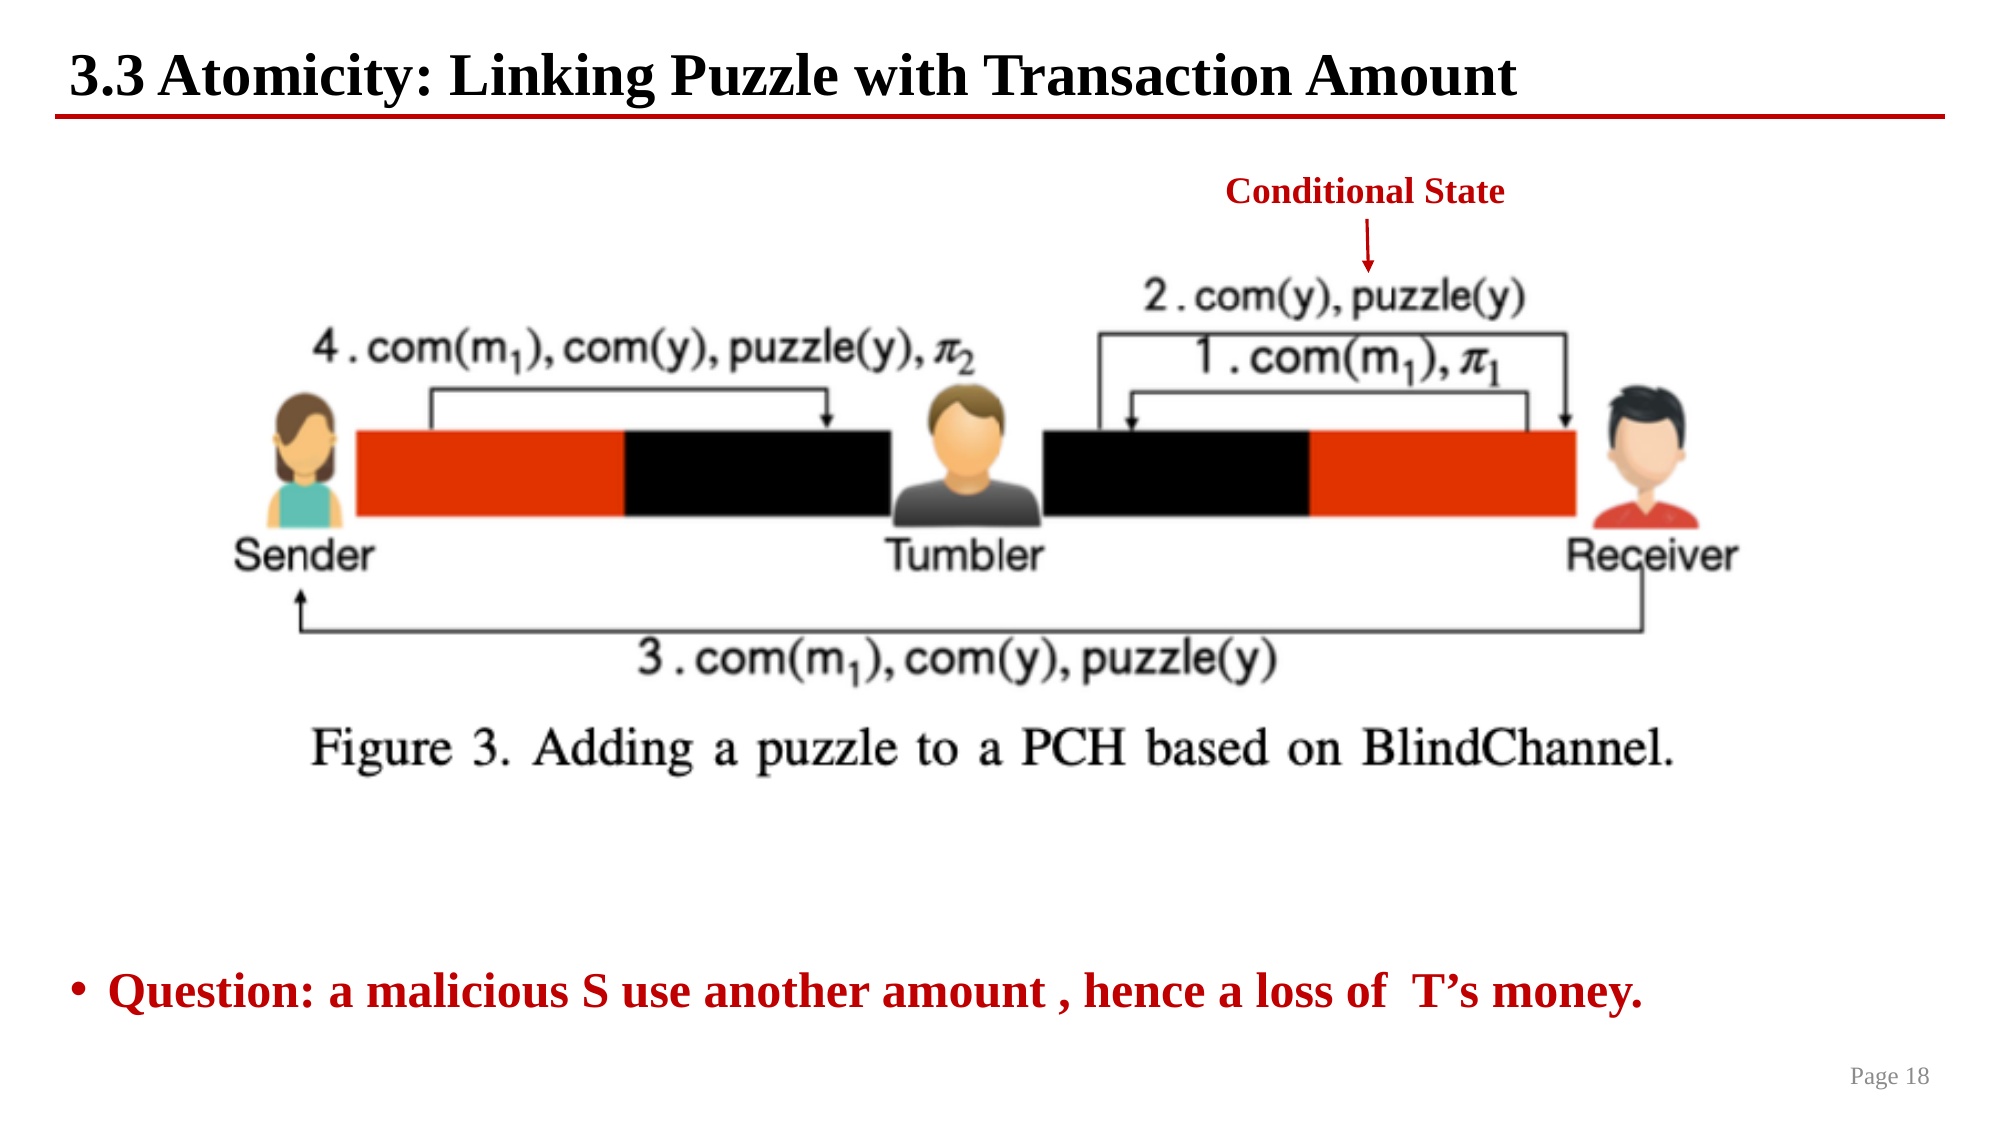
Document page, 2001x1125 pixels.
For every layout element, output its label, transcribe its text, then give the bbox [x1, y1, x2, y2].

text_box Conditional State [1210, 159, 1524, 219]
slide_number Page 18 [1494, 1053, 1945, 1095]
title 3.3 Atomicity: Linking Puzzle with Transaction Amount [55, 26, 1945, 115]
picture [158, 260, 1842, 801]
